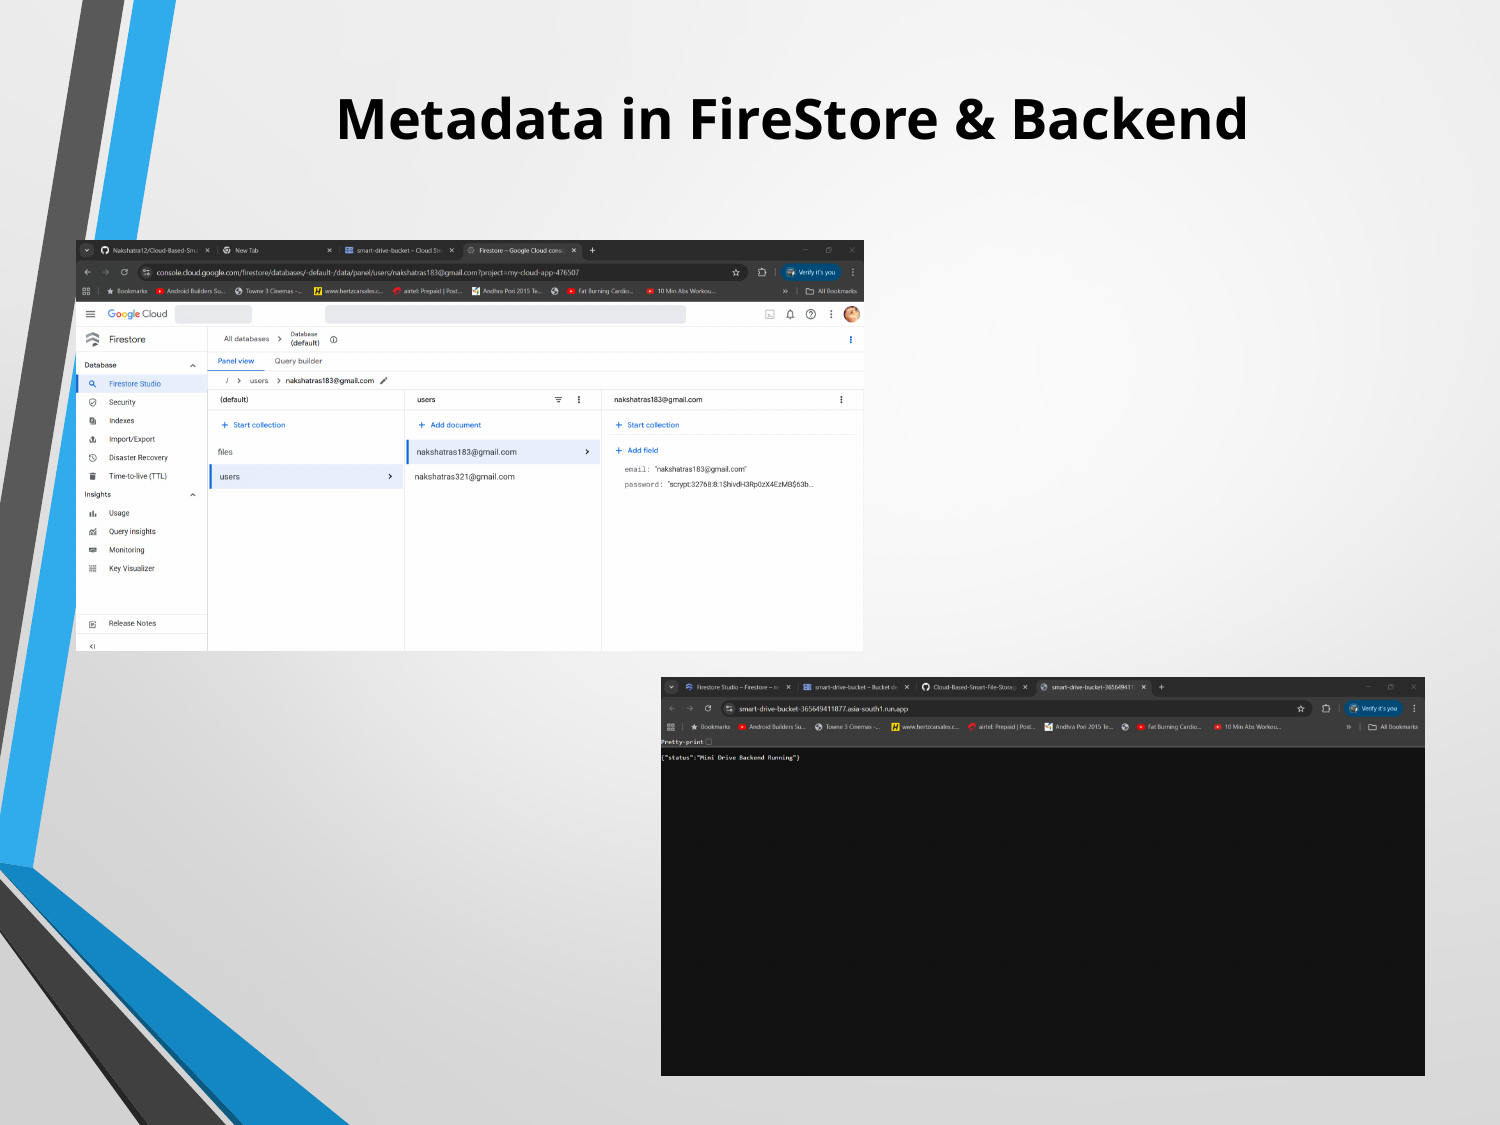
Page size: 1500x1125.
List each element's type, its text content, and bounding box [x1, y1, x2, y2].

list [76, 240, 864, 652]
picture [661, 676, 1426, 1076]
title Metadata in FireStore & Backend [161, 75, 1425, 159]
